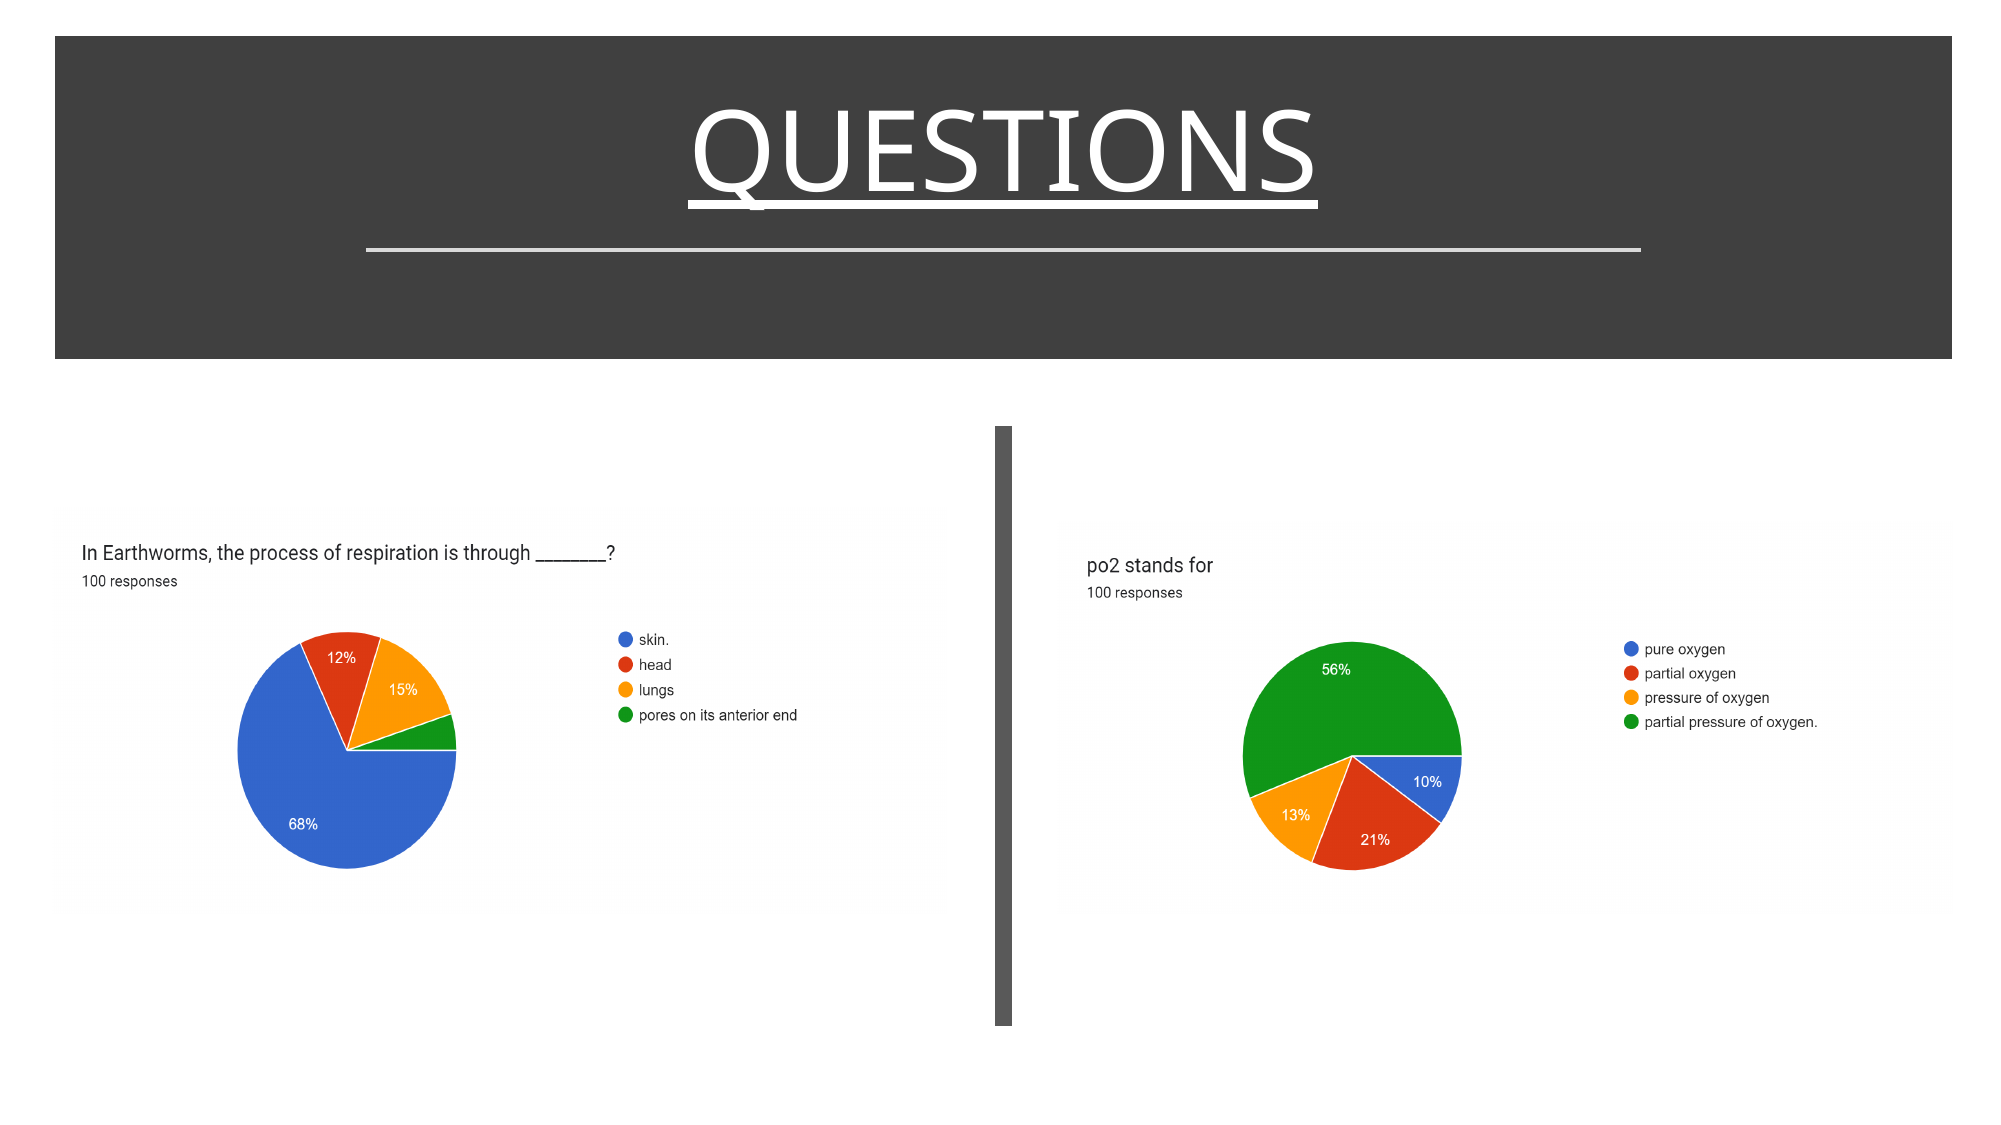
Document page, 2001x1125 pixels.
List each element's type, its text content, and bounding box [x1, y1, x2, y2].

text_box QUESTIONS [89, 71, 1917, 224]
picture [51, 507, 947, 914]
picture [1057, 521, 1953, 914]
text_box [64, 45, 1942, 350]
